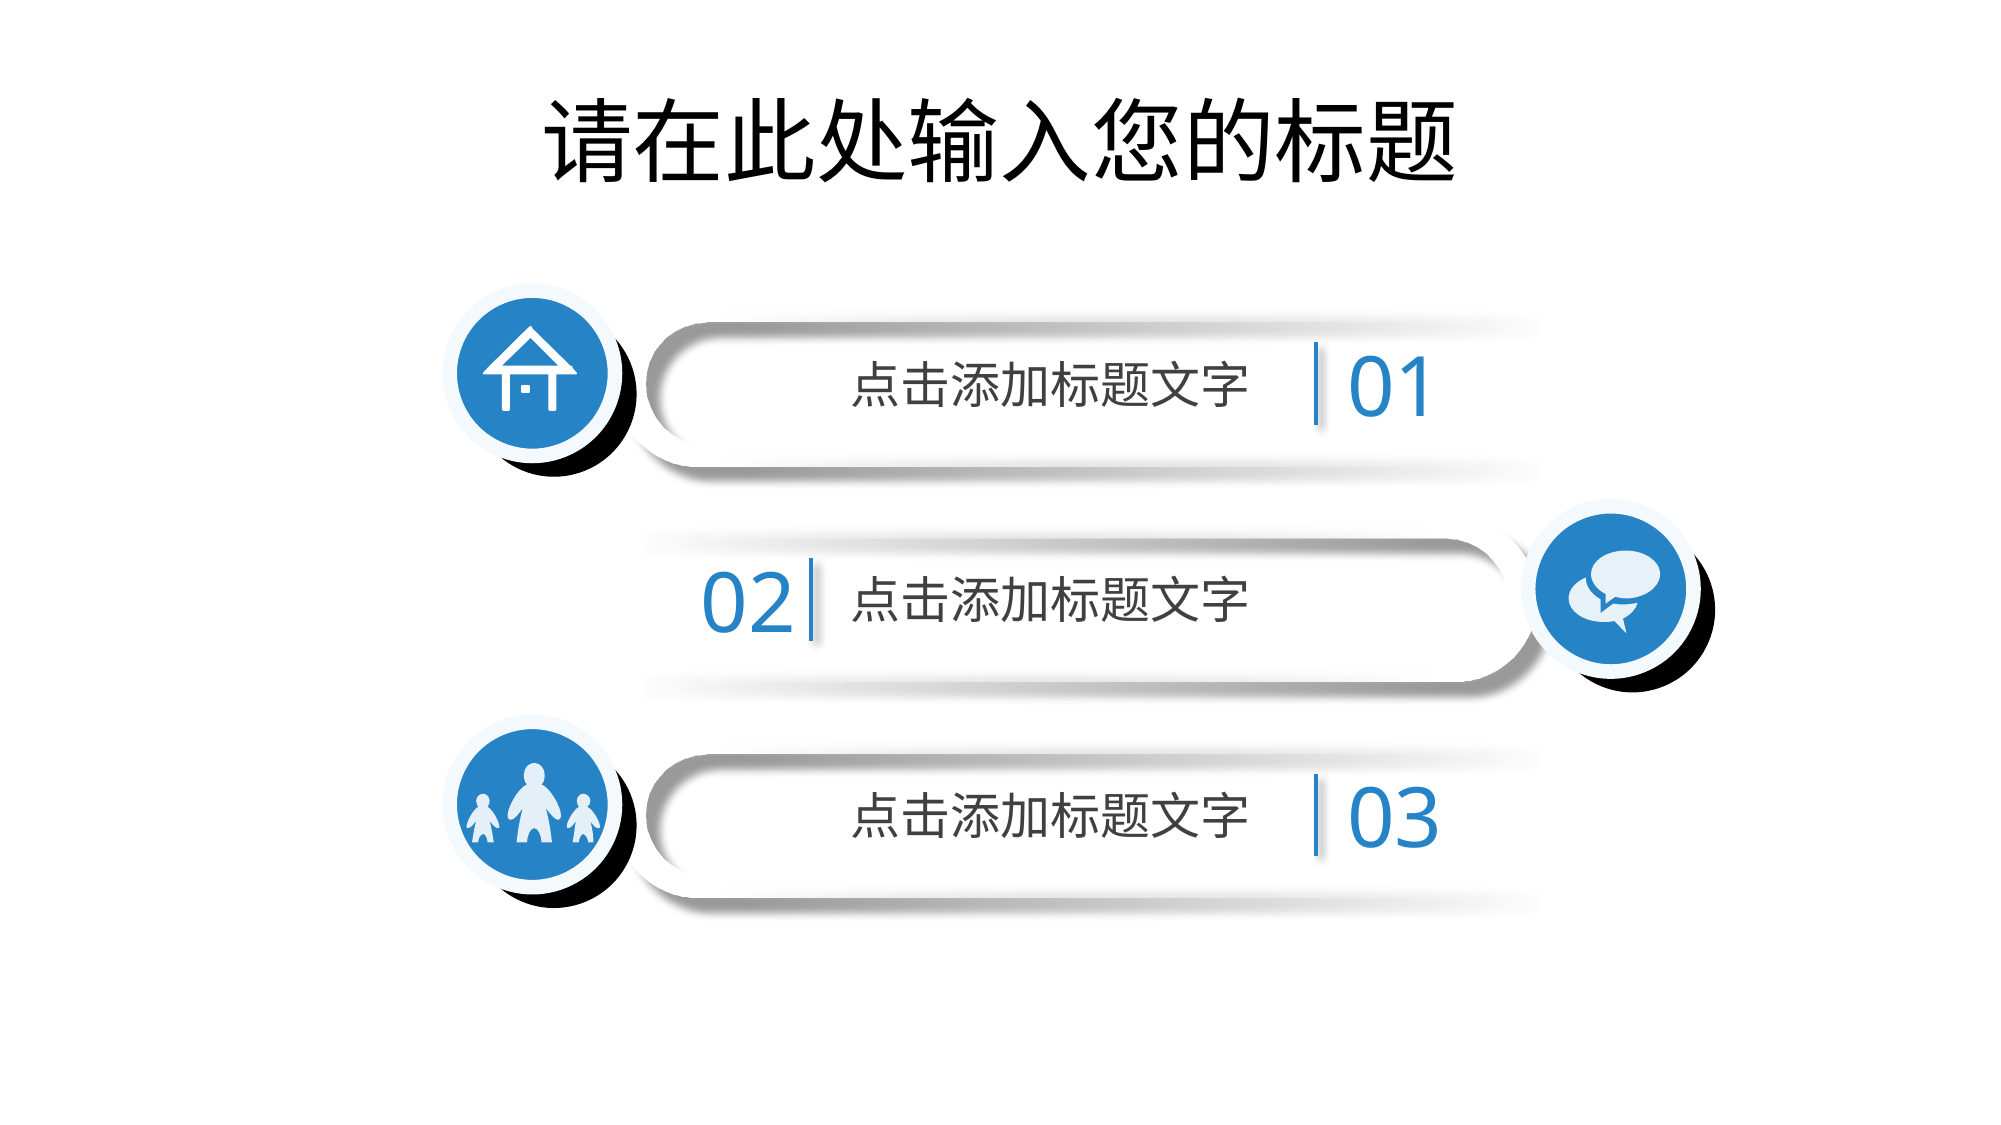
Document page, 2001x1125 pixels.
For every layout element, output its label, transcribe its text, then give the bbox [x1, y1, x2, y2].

text_box 点击添加标题文字 [835, 561, 1266, 637]
text_box [641, 298, 1526, 469]
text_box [449, 290, 637, 477]
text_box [449, 721, 637, 909]
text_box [1527, 505, 1716, 693]
text_box 01 [1332, 325, 1458, 441]
title 请在此处输入您的标题 [99, 45, 1900, 233]
text_box [626, 514, 1522, 685]
text_box [641, 730, 1526, 900]
text_box 点击添加标题文字 [835, 345, 1266, 421]
text_box 02 [686, 541, 811, 656]
text_box 03 [1332, 756, 1458, 872]
text_box 点击添加标题文字 [835, 777, 1266, 852]
